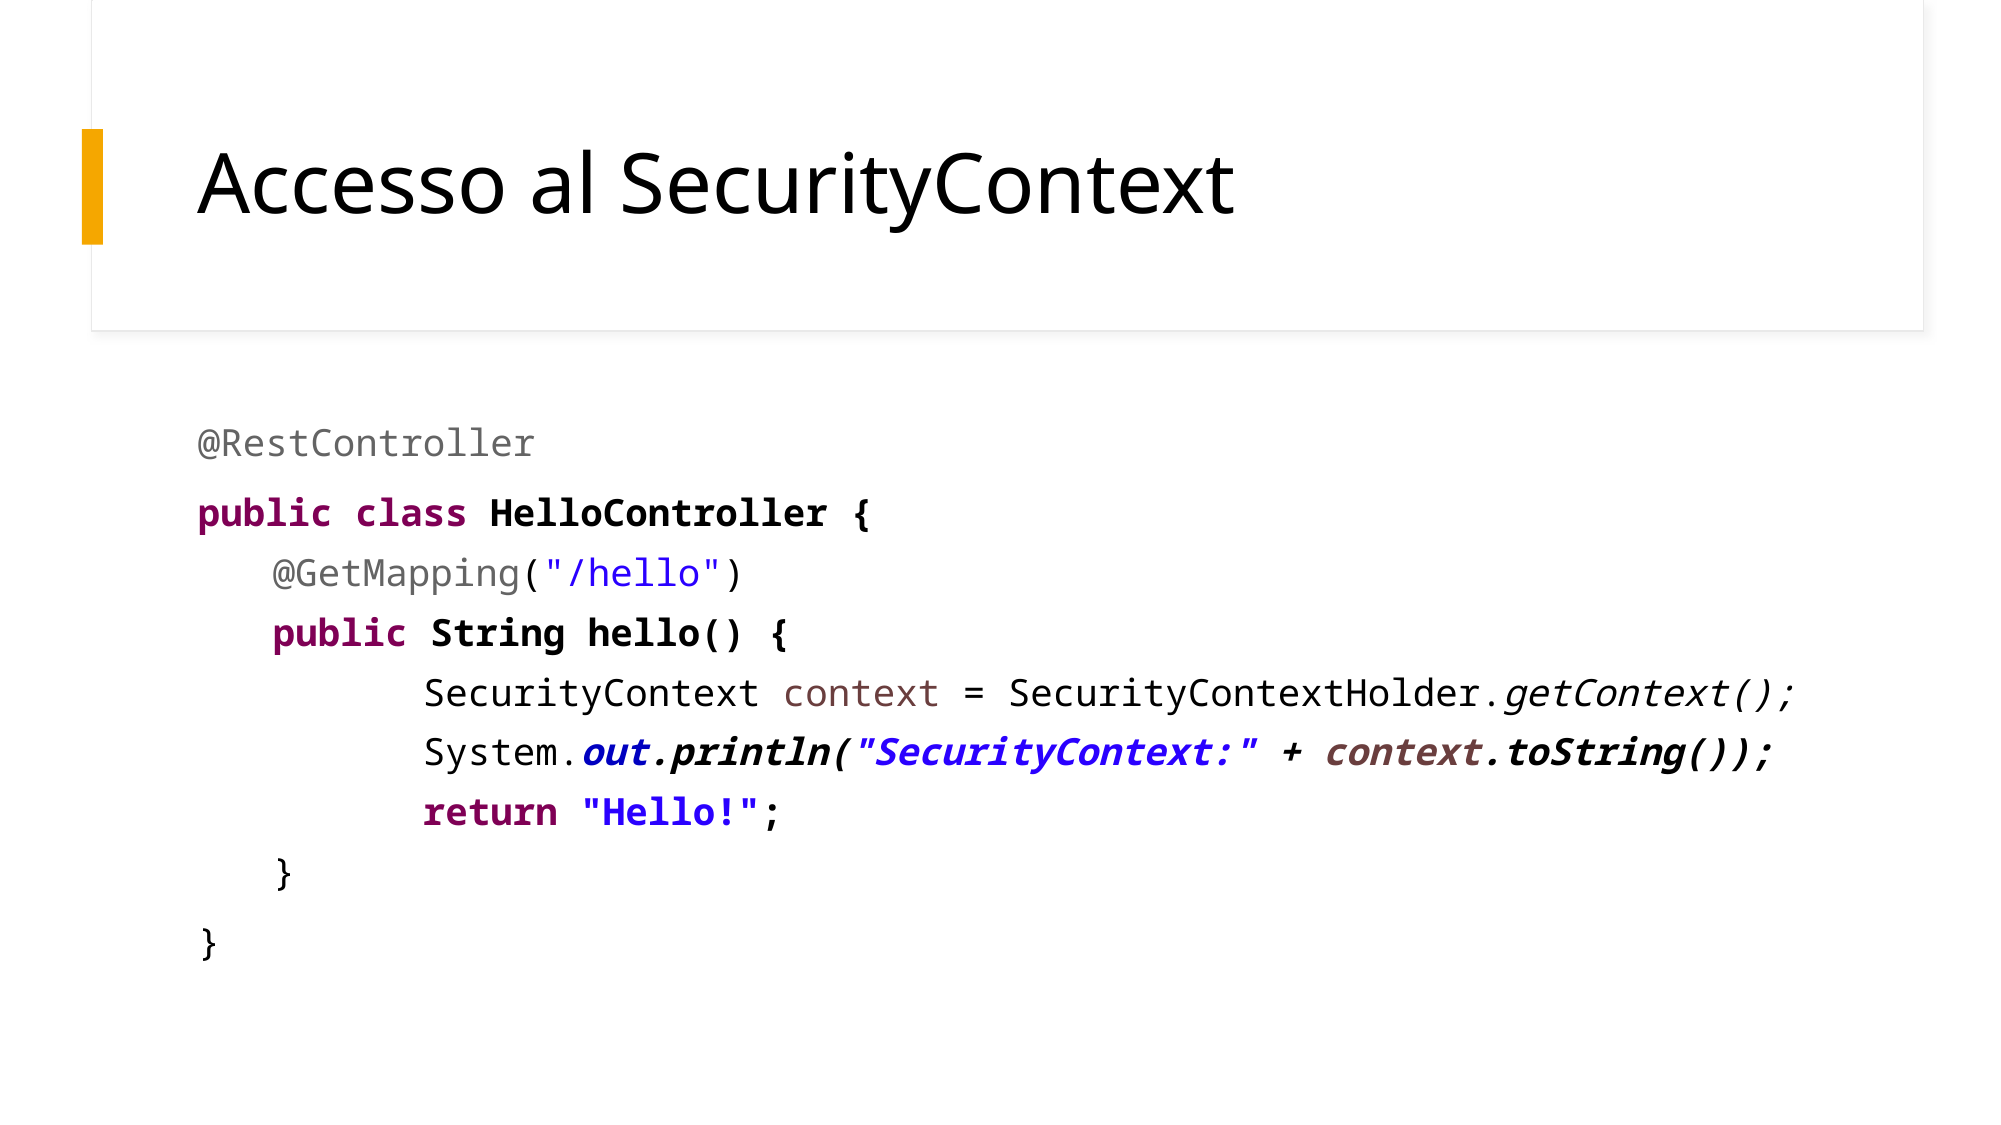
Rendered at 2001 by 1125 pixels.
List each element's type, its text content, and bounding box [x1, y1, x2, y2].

title Accesso al SecurityContext [183, 90, 1851, 284]
list @RestController public class HelloController { @GetMapping("/hello") public String hello() { SecurityContext context = SecurityContextHolder.getContext(); System.out.println("SecurityContext:" + context.toString()); return "Hello!"; } } [183, 406, 1851, 1013]
